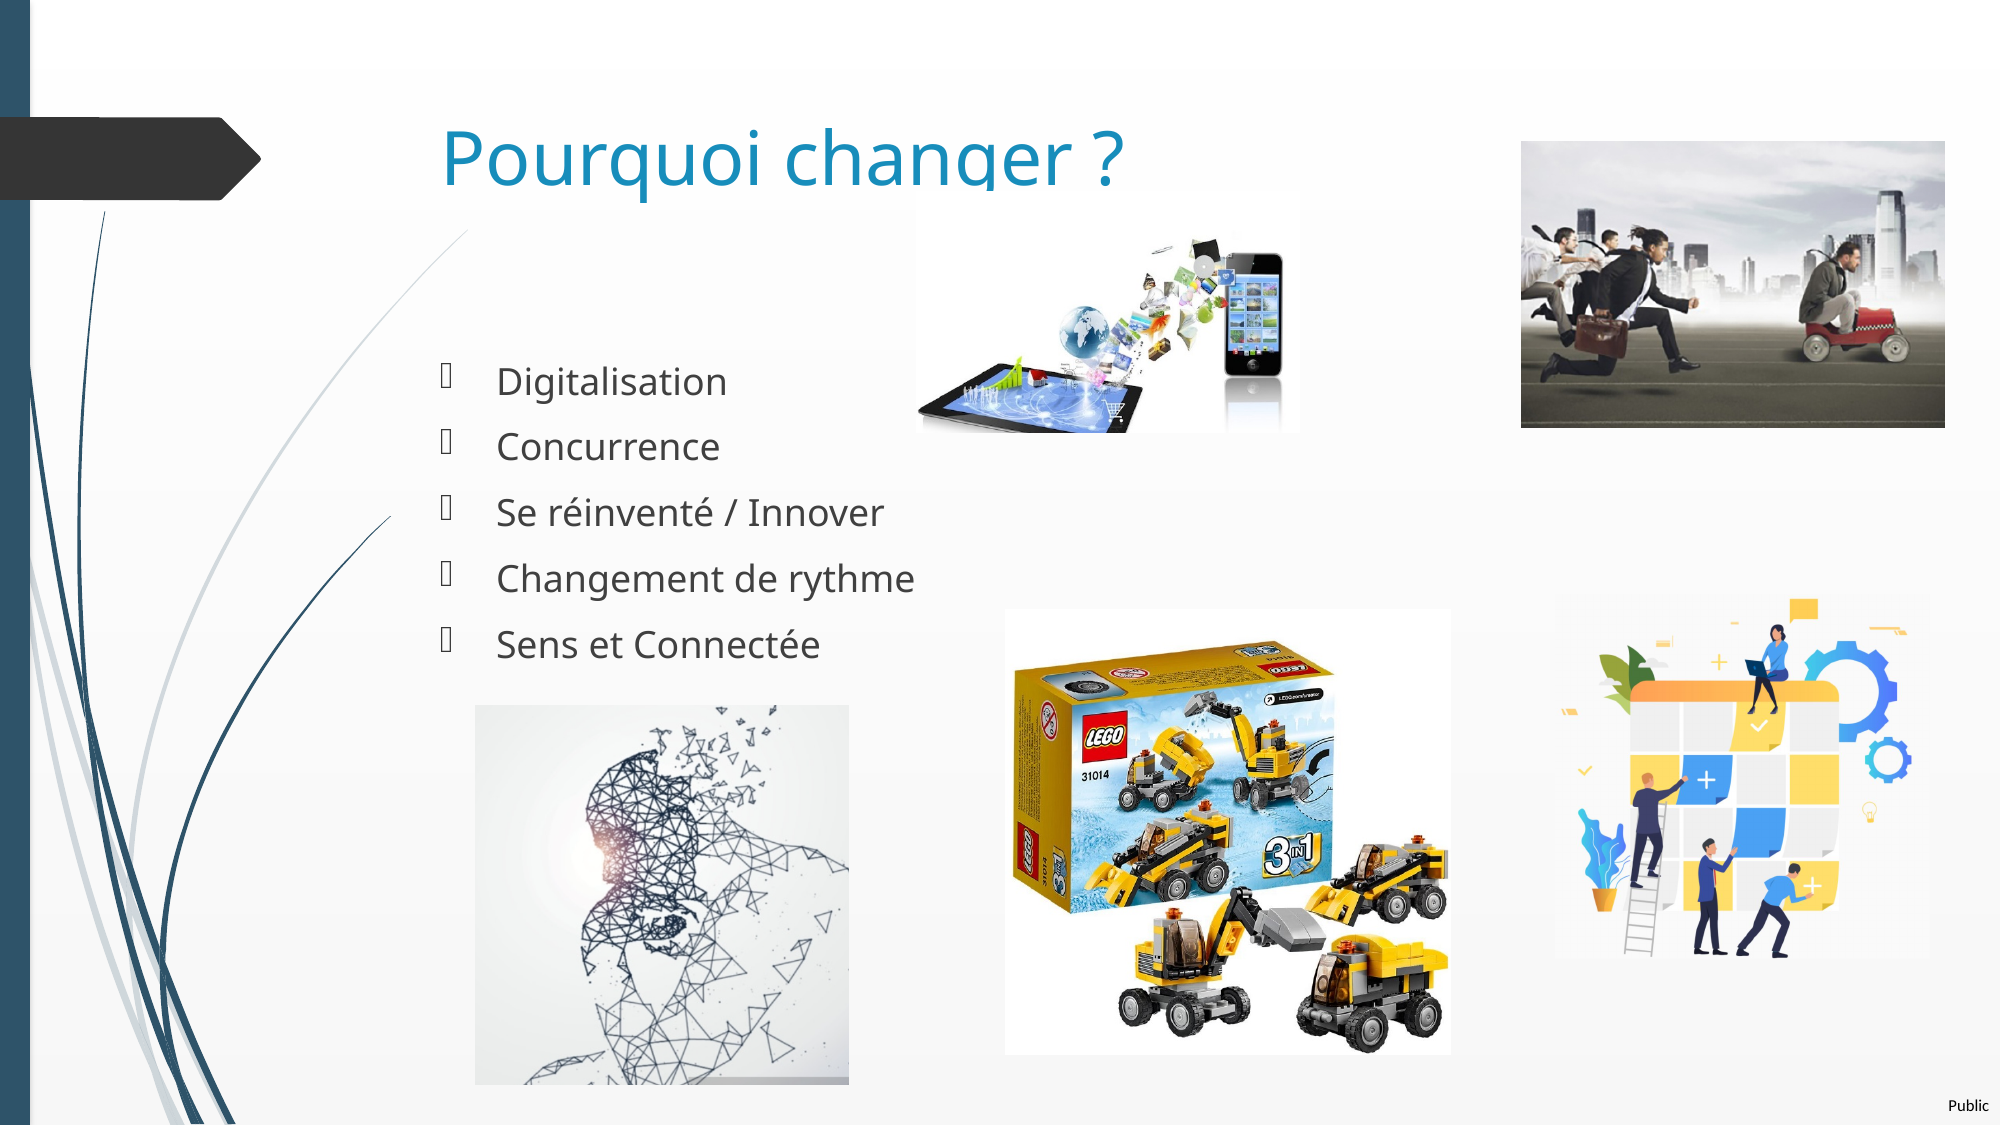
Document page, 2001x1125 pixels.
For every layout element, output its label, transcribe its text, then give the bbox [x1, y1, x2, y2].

list Digitalisation Concurrence Se réinventé / Innover Changement de rythme Sens et Connectée [424, 350, 1888, 970]
picture [915, 191, 1300, 434]
picture [1555, 594, 1930, 960]
picture [1520, 141, 1945, 428]
title Pourquoi changer ? [425, 102, 1888, 313]
picture [1004, 609, 1451, 1055]
picture [474, 705, 849, 1085]
